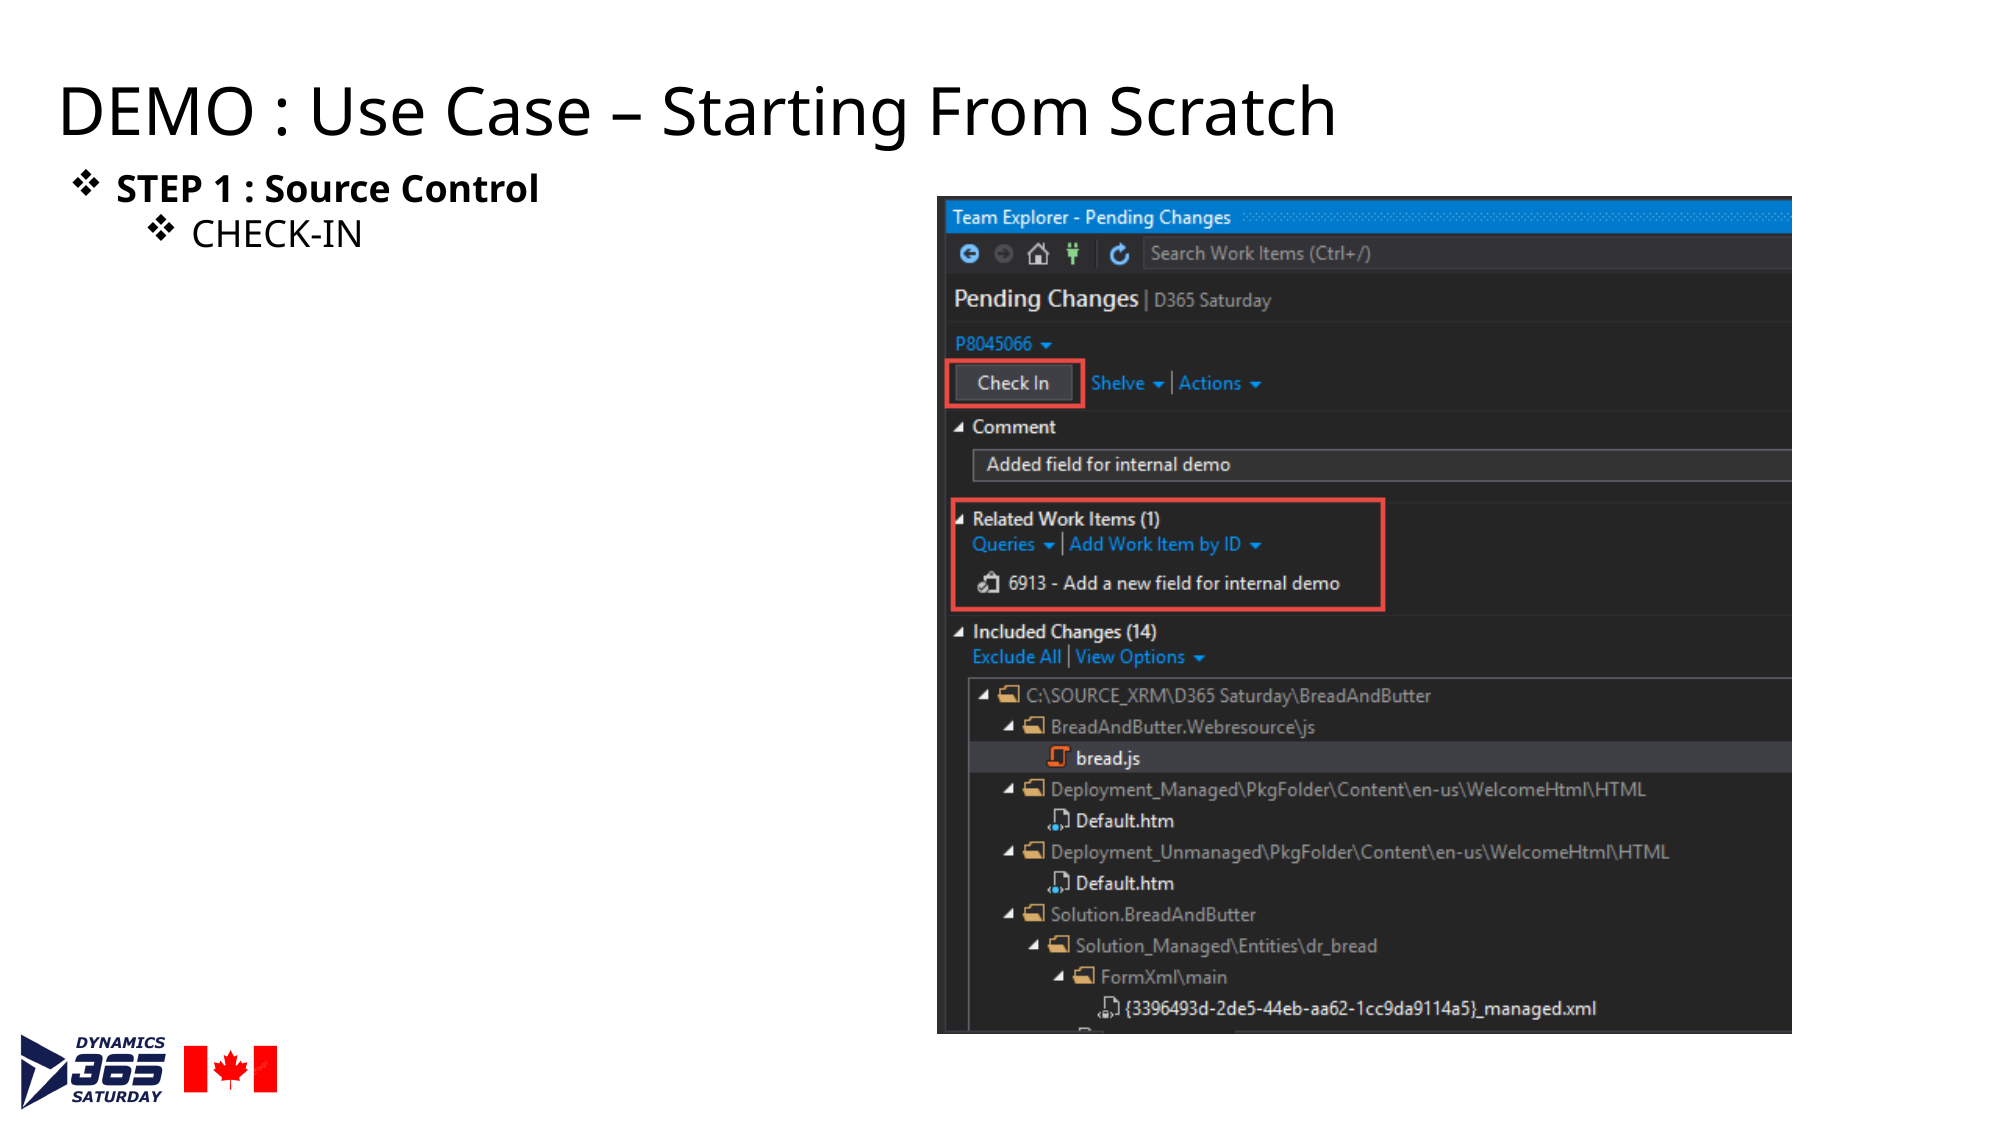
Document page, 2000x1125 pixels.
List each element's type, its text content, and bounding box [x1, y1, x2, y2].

picture [937, 196, 1793, 1034]
picture [184, 1022, 277, 1116]
text_box STEP 1 : Source Control CHECK-IN [54, 157, 1353, 263]
title DEMO : Use Case – Starting From Scratch [42, 19, 1792, 209]
picture [16, 1019, 168, 1121]
